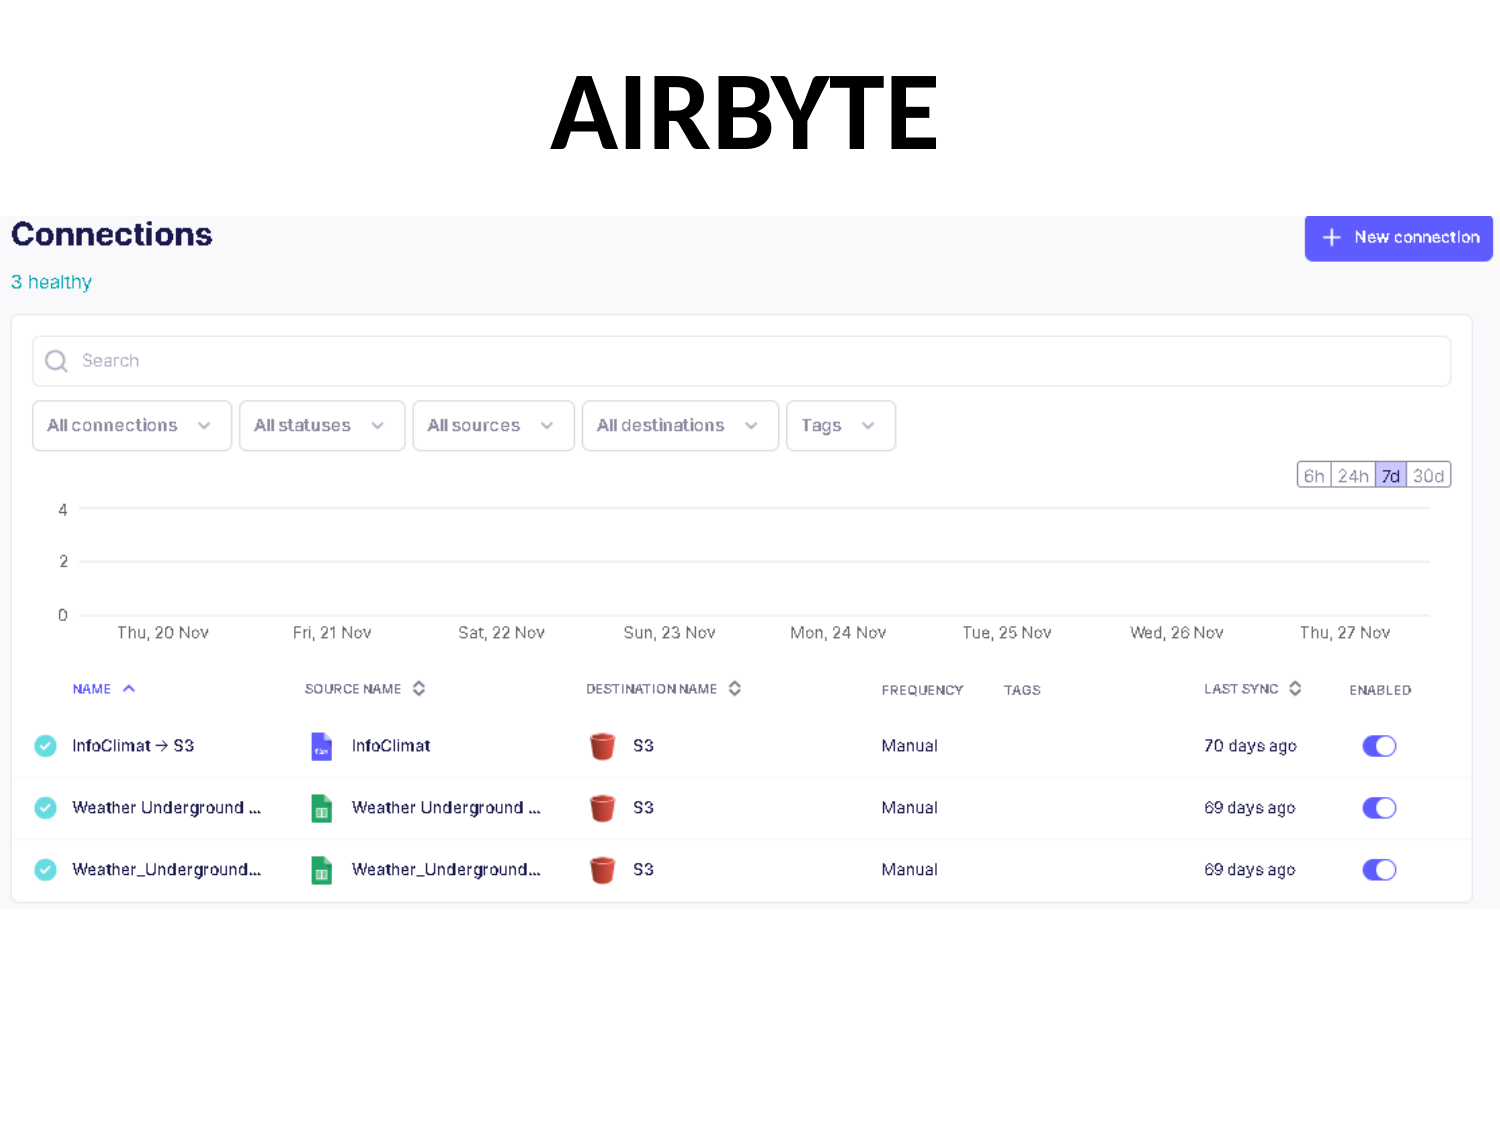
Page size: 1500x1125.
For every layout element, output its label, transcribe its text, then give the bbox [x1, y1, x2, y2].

text_box AIRBYTE [536, 29, 964, 180]
picture [0, 216, 1500, 909]
